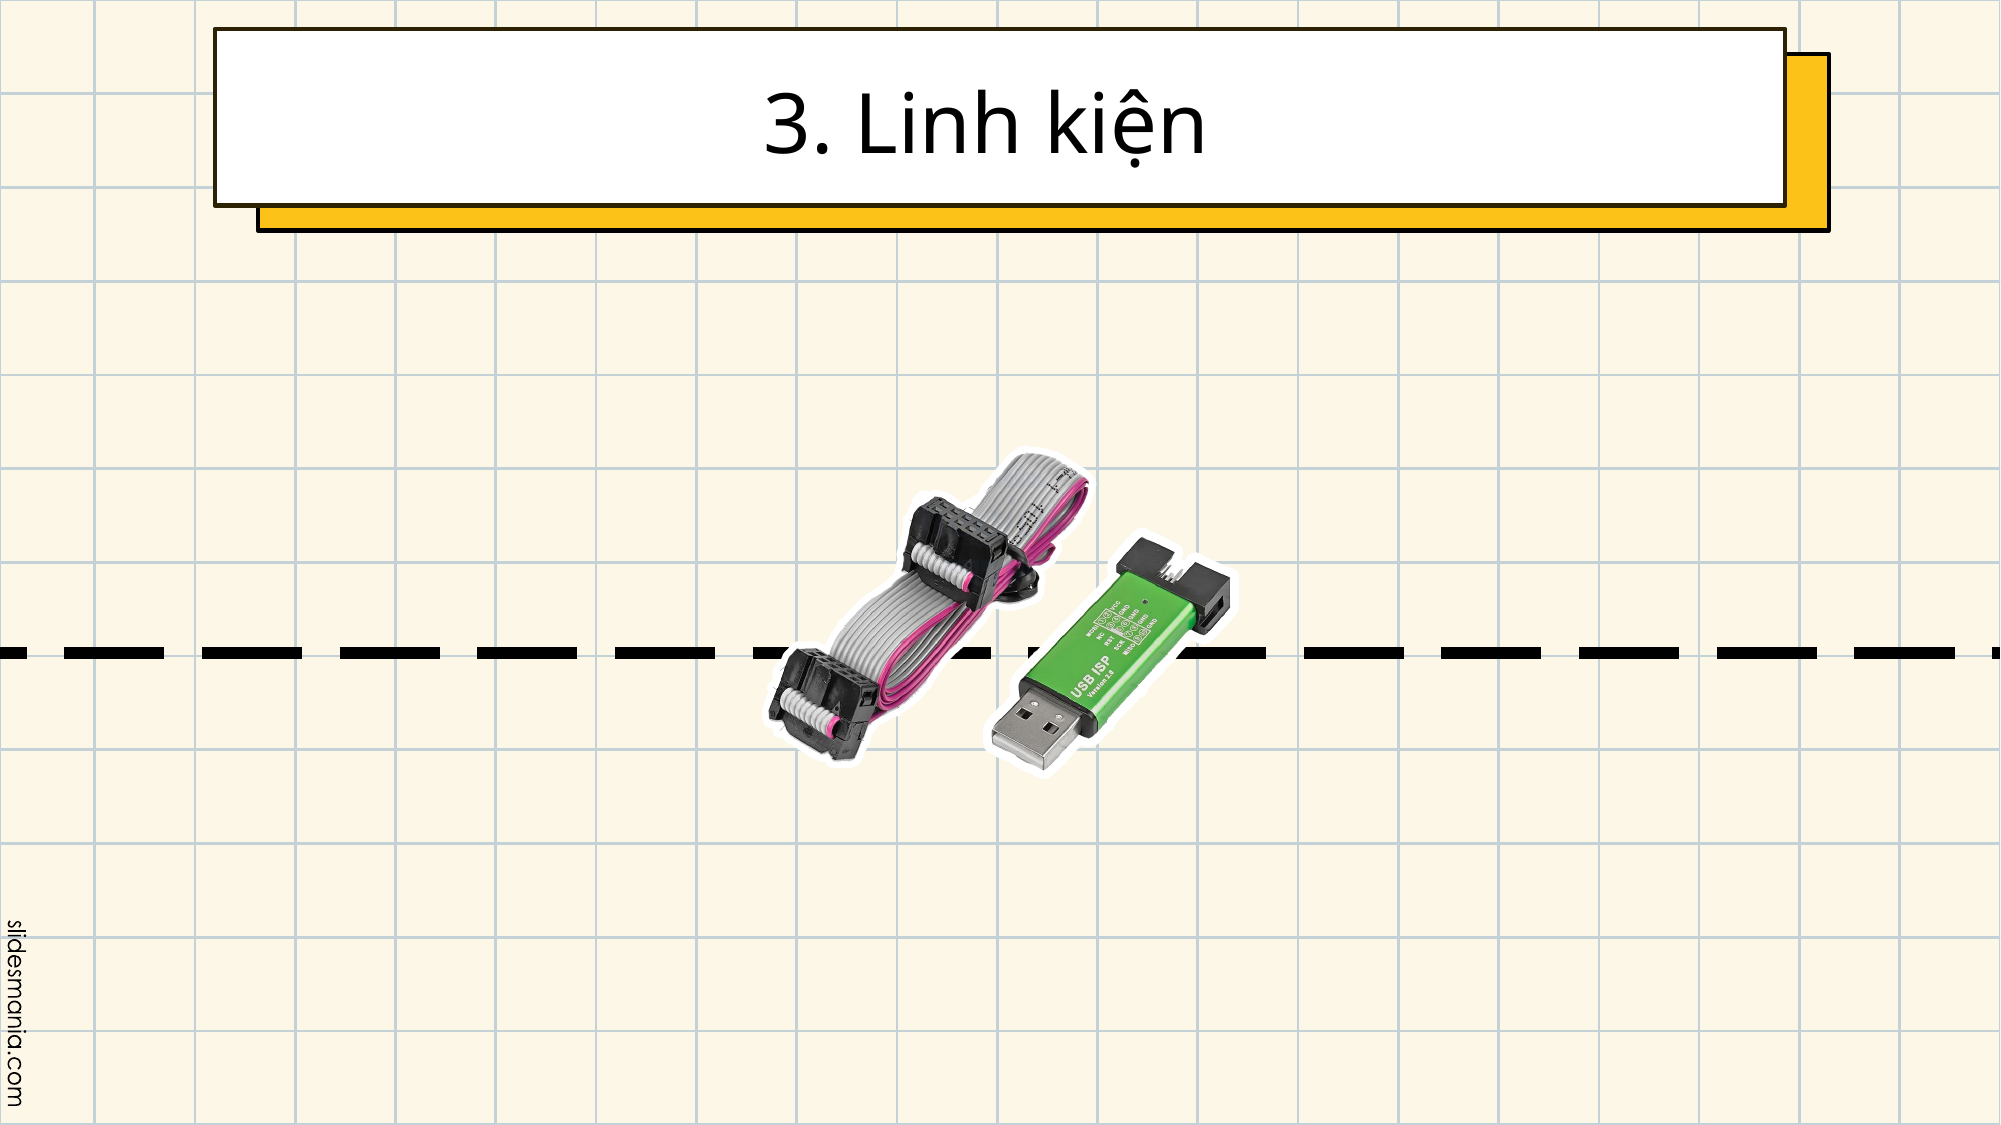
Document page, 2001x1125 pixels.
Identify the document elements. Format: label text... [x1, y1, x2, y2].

title 3. Linh kiện [201, 67, 1772, 193]
picture [745, 416, 1255, 925]
text_box [213, 27, 1787, 208]
text_box [256, 52, 1831, 233]
